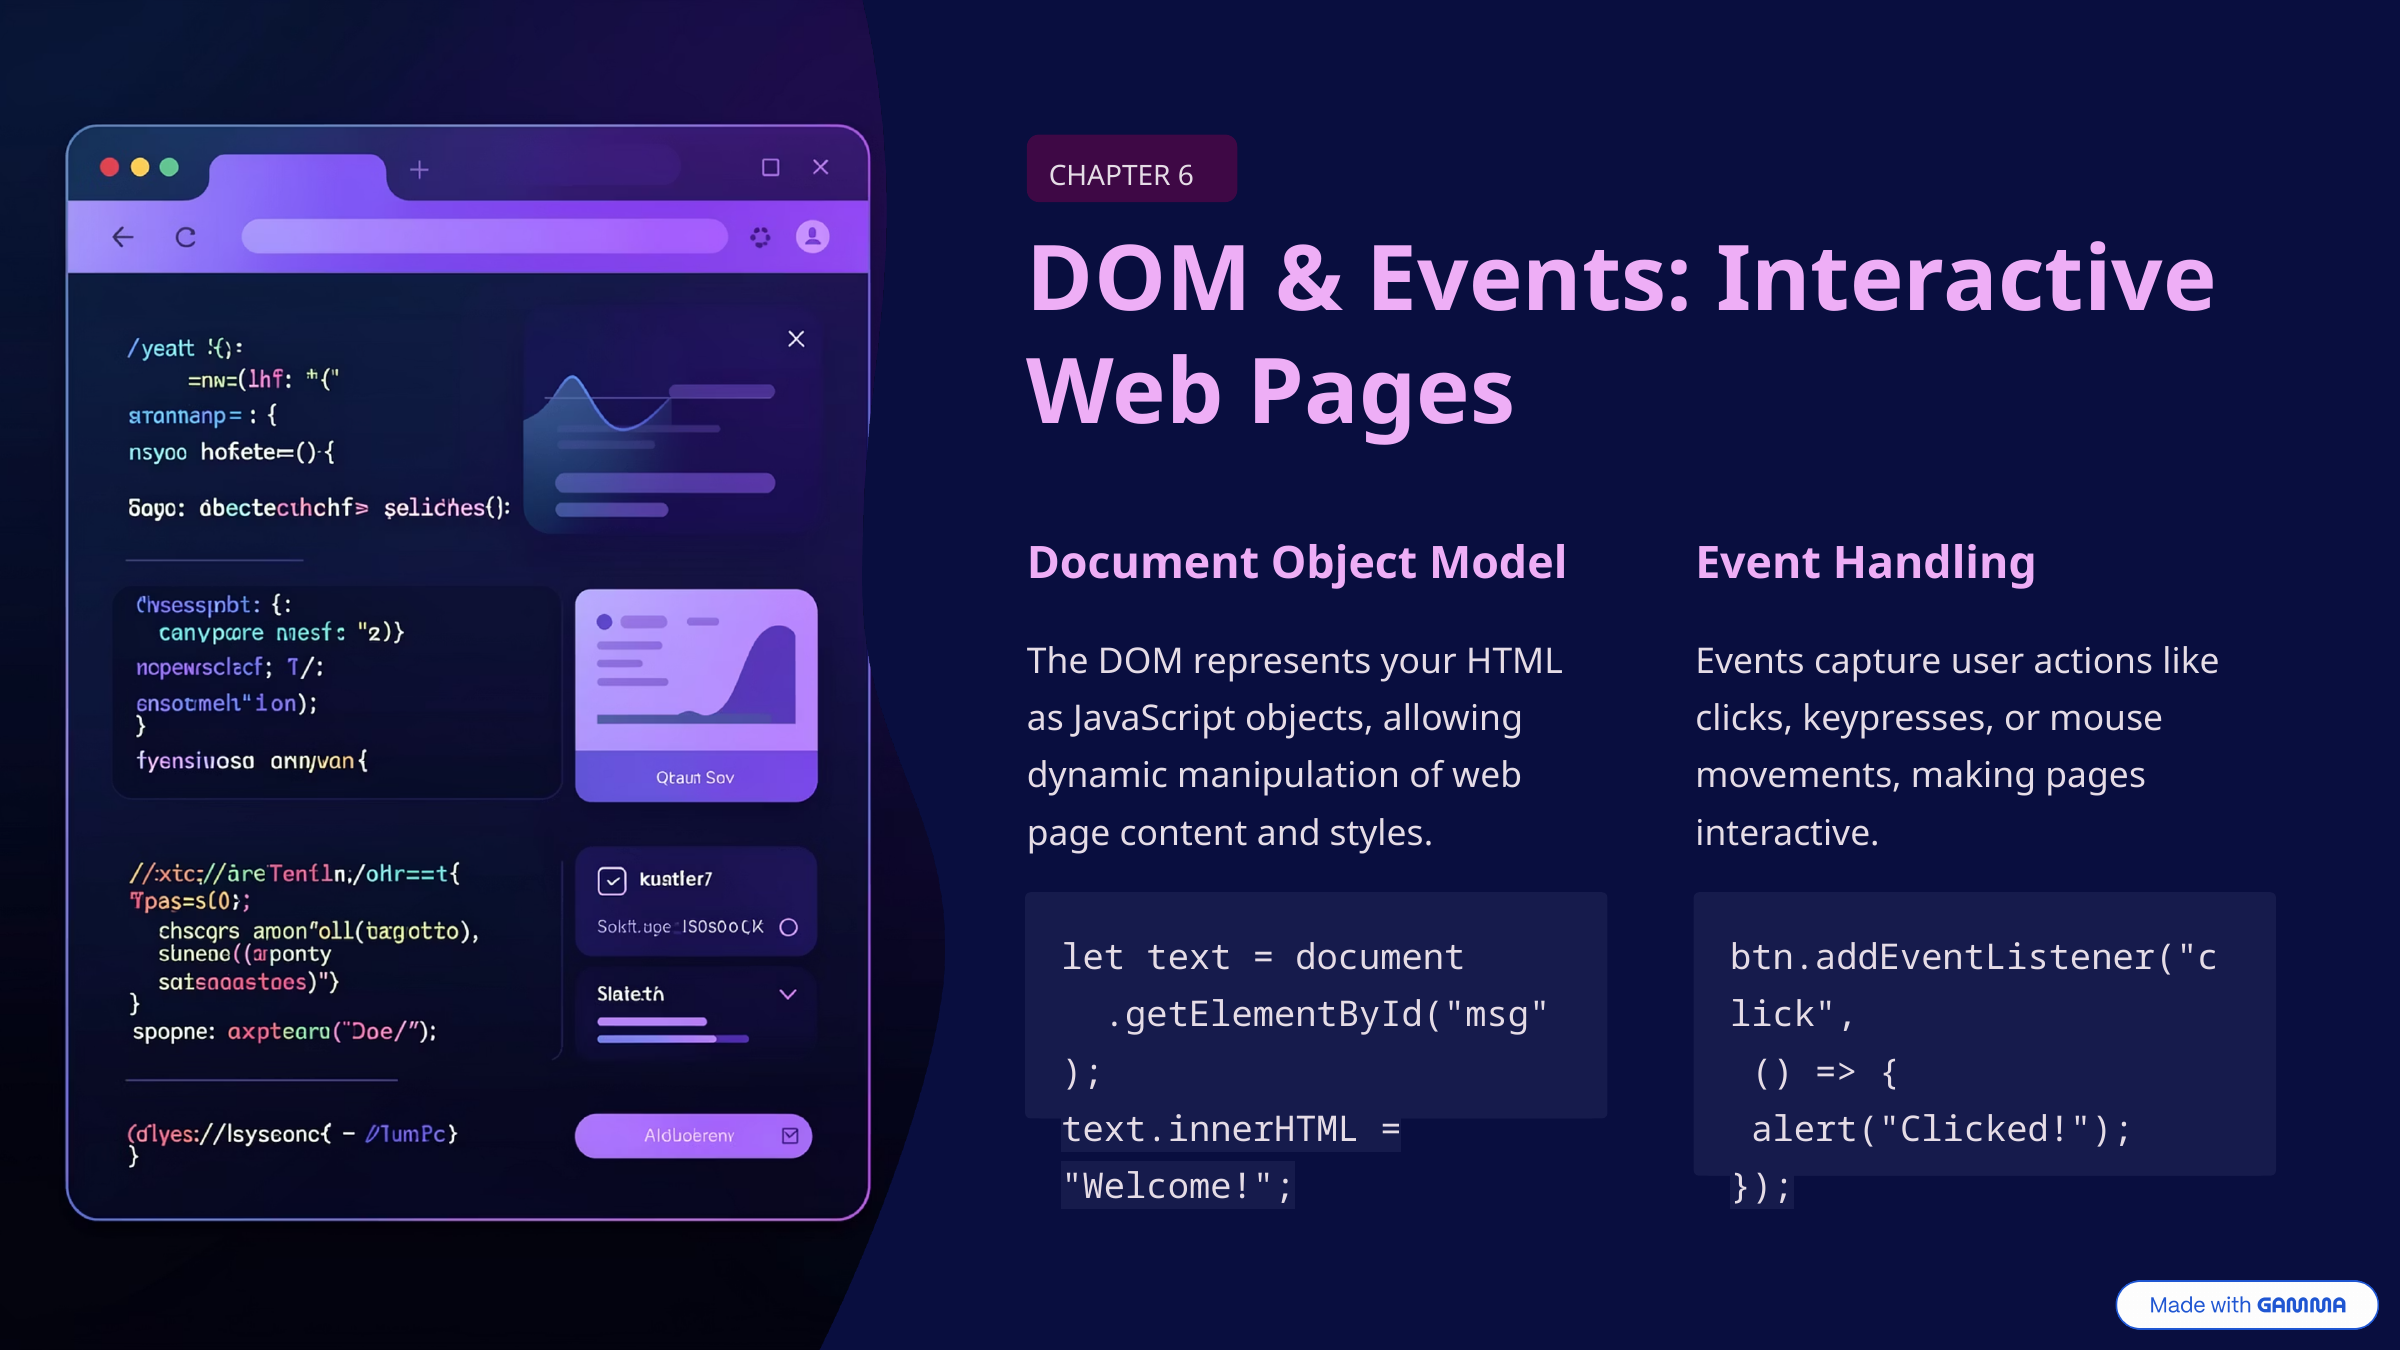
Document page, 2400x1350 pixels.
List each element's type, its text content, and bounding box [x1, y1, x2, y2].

text_box let text = document .getElementById("msg"); text.innerHTML = "Welcome!"; [1061, 919, 1572, 1092]
text_box [1693, 892, 2277, 1176]
text_box Event Handling [1695, 531, 2149, 588]
picture [0, 0, 945, 1350]
text_box Document Object Model [1026, 531, 1566, 588]
text_box DOM & Events: Interactive Web Pages [1026, 216, 2273, 443]
text_box CHAPTER 6 [1048, 145, 1216, 192]
text_box [1025, 892, 1608, 1119]
text_box The DOM represents your HTML as JavaScript objects, allowing dynamic manipulation of web page content and styles. [1026, 623, 1606, 853]
text_box [1026, 134, 1238, 203]
picture [2106, 1271, 2389, 1339]
text_box Events capture user actions like clicks, keypresses, or mouse movements, making pages interactive. [1695, 623, 2275, 853]
text_box btn.addEventListener("click", () => { alert("Clicked!"); }); [1729, 919, 2240, 1149]
